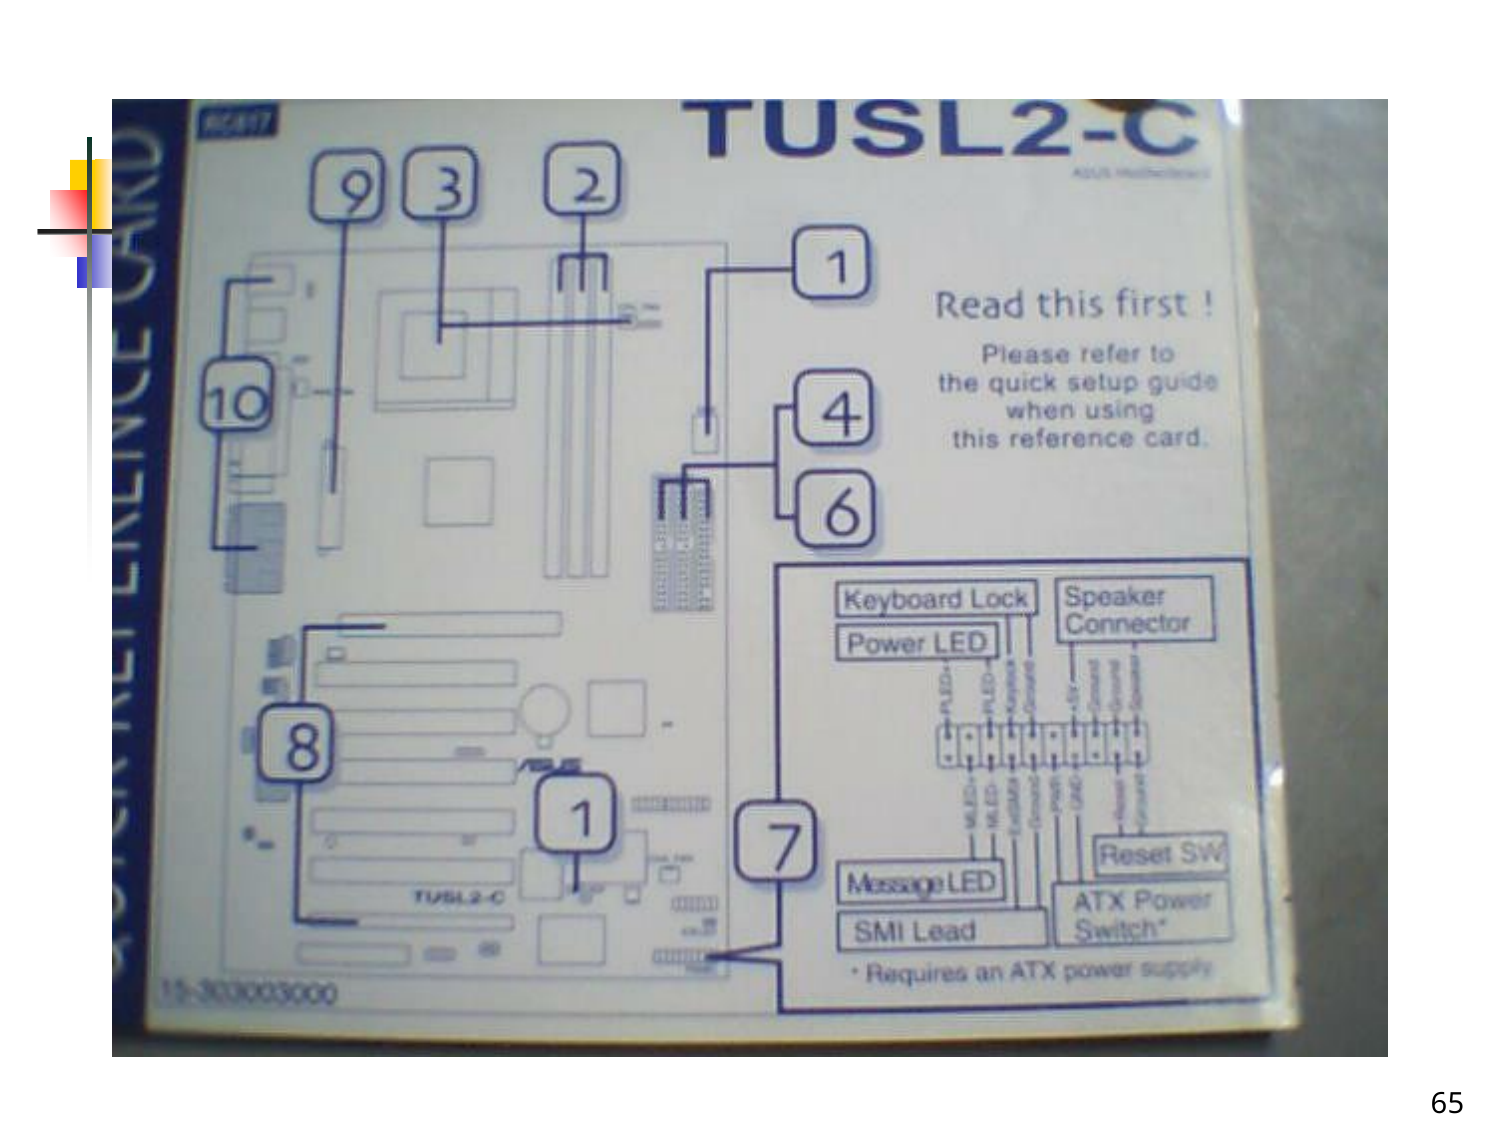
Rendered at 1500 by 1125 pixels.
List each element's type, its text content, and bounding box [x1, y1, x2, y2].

picture [37, 99, 1388, 1057]
text_box 65 [1424, 1081, 1469, 1125]
